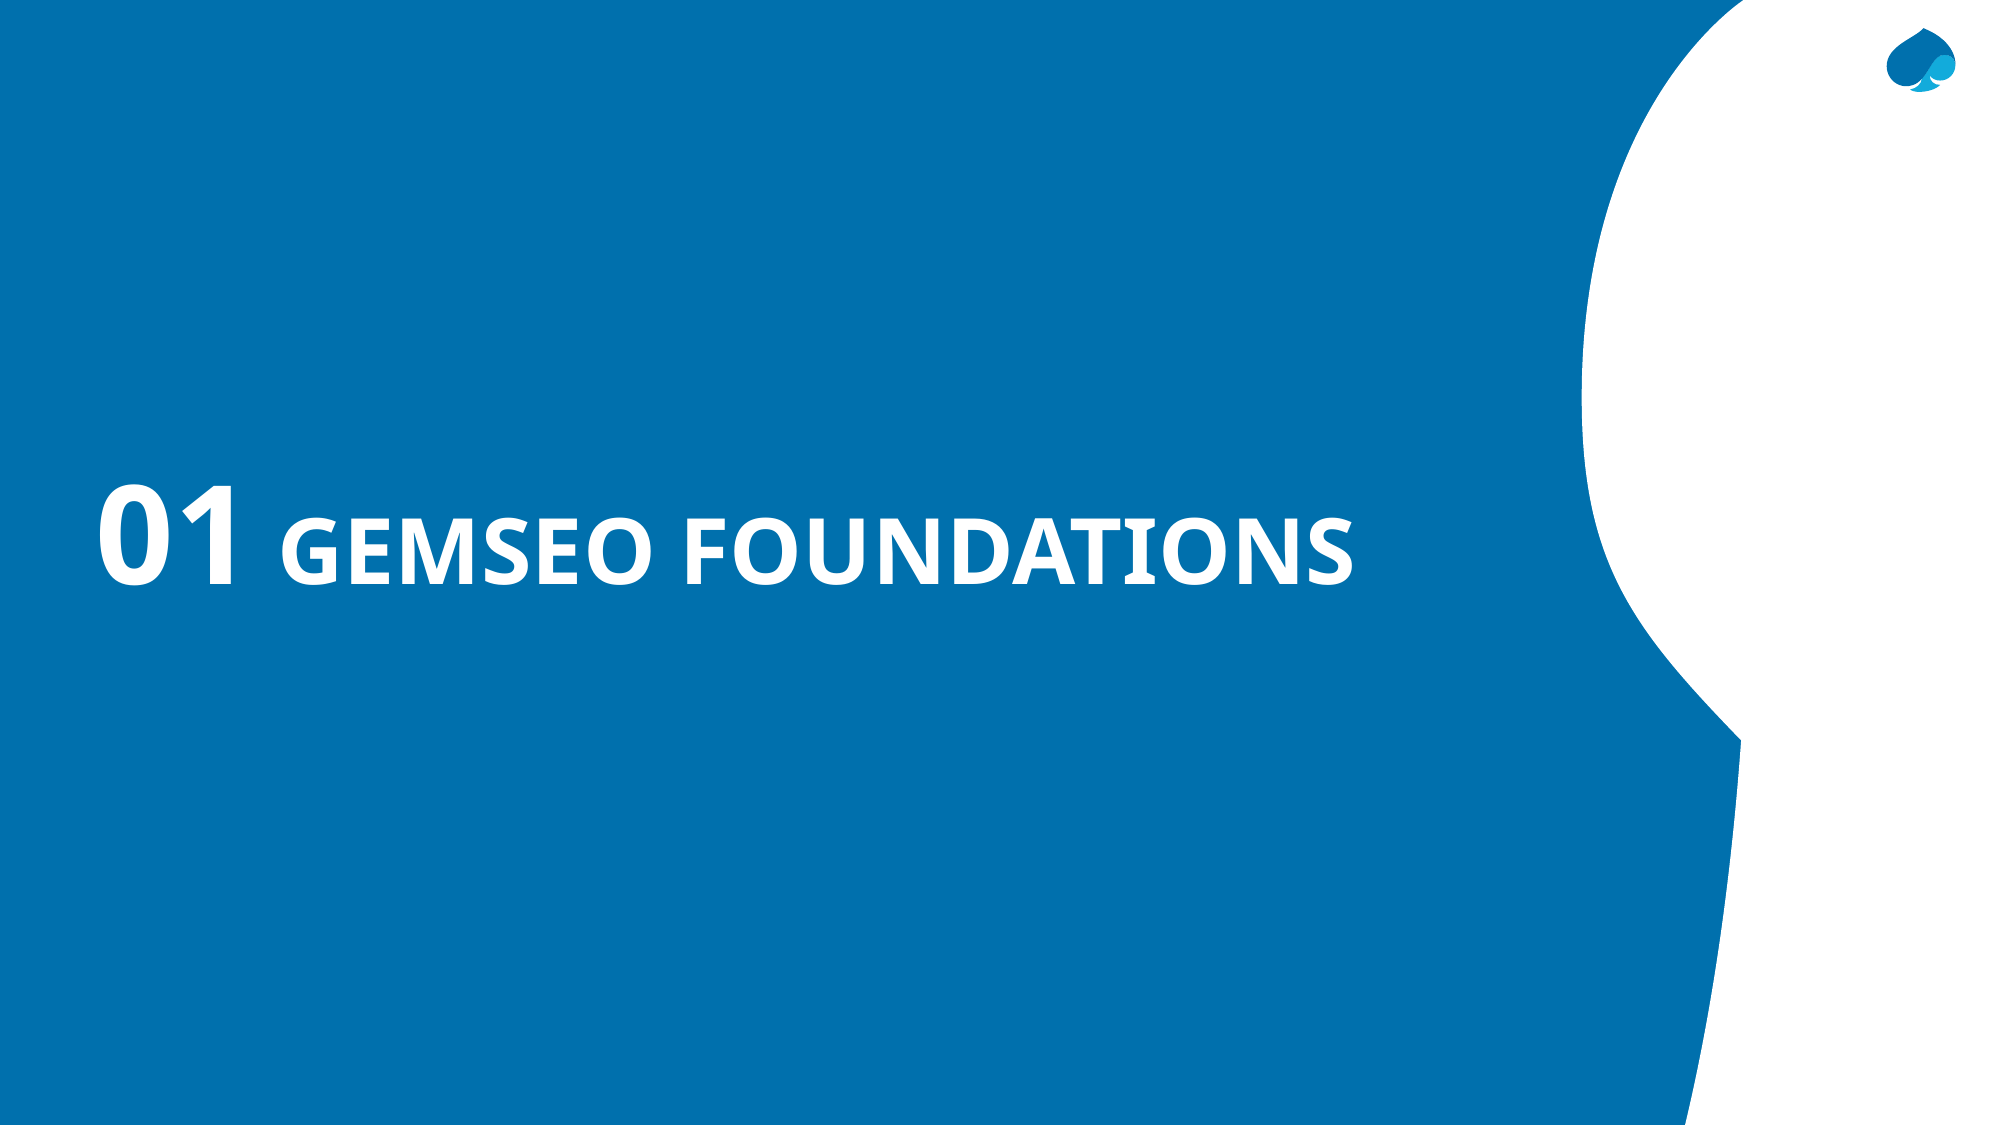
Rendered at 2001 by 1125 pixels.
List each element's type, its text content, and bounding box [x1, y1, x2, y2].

title 01 GEMSEO FOUNDATIONS [95, 160, 1413, 612]
